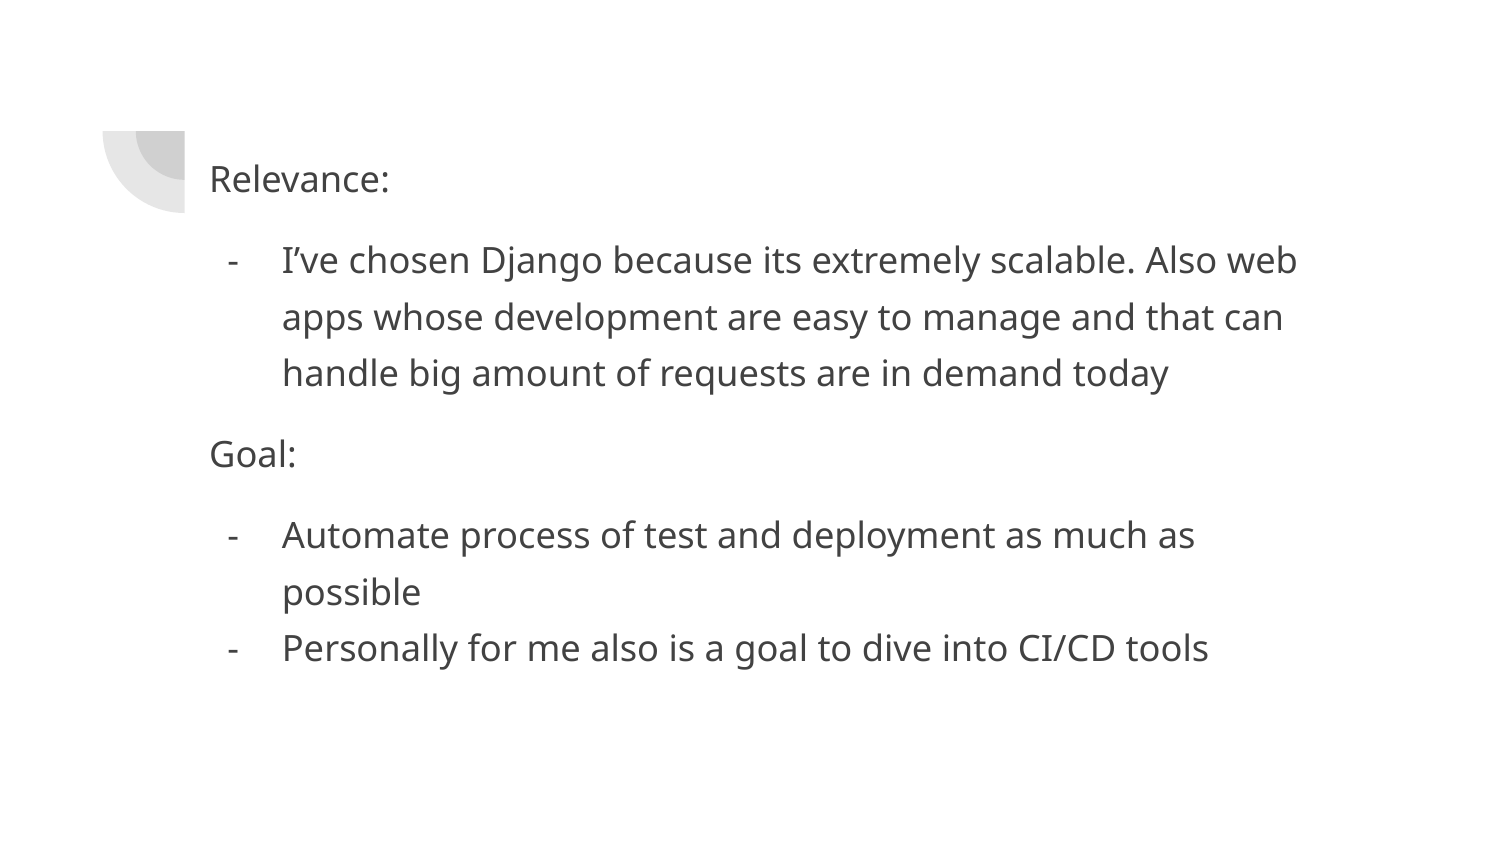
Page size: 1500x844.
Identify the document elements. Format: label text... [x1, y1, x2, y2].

list Relevance: I’ve chosen Django because its extremely scalable. Also web apps whose development are easy to manage and that can handle big amount of requests are in demand today Goal: Automate process of test and deployment as much as possible Personally for me also is a goal to dive into CI/CD tools [194, 131, 1348, 735]
